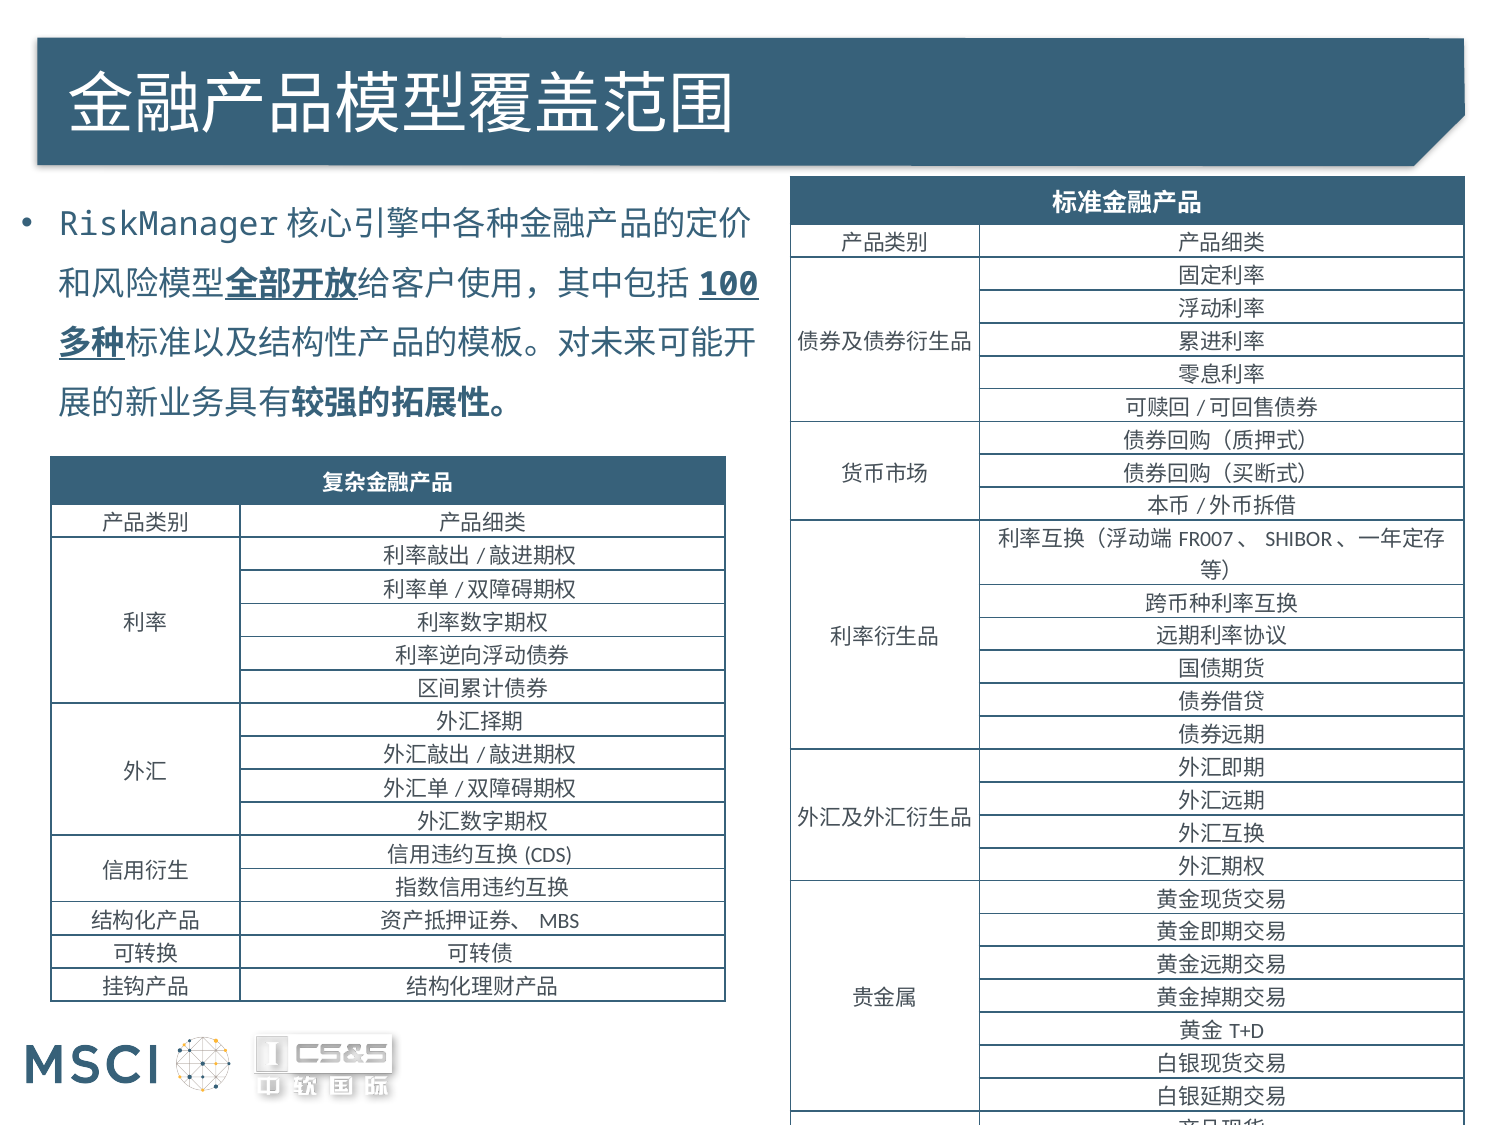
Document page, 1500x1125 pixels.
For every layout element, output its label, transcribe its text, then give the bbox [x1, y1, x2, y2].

table_cell 外汇敲出/敲进期权 [241, 737, 724, 768]
table_cell 挂钩产品 [52, 969, 239, 1000]
table_cell 资产抵押证券、MBS [241, 902, 724, 934]
table_cell 债券借贷 [980, 684, 1463, 715]
table_cell 利率互换（浮动端FR007、SHIBOR、一年定存等） [980, 521, 1463, 584]
table_cell 结构化产品 [52, 902, 239, 934]
table_cell 产品类别 [52, 505, 239, 536]
table_cell 外汇期权 [980, 849, 1463, 880]
table_cell 本币/外币拆借 [980, 488, 1463, 519]
table_cell 信用违约互换(CDS) [241, 836, 724, 868]
table_cell 黄金即期交易 [980, 914, 1463, 945]
table_cell 产品细类 [980, 225, 1463, 256]
table_cell 可赎回/可回售债券 [980, 389, 1463, 421]
table_cell 债券回购（质押式） [980, 422, 1463, 453]
table_cell 债券回购（买断式） [980, 455, 1463, 486]
table_cell 外汇择期 [241, 704, 724, 735]
table_cell 利率逆向浮动债券 [241, 637, 724, 669]
table_cell 商品现货 [980, 1112, 1463, 1125]
table_cell 外汇远期 [980, 783, 1463, 814]
table_cell 浮动利率 [980, 291, 1463, 322]
table_cell 外汇 [52, 704, 239, 834]
table_cell 固定利率 [980, 258, 1463, 289]
table_cell 外汇单/双障碍期权 [241, 770, 724, 801]
table_cell 外汇及外汇衍生品 [791, 750, 979, 880]
list RiskManager核心引擎中各种金融产品的定价和风险模型全部开放给客户使用，其中包括100多种标准以及结构性产品的模板。对未来可能开展的新业务具有较强的拓展性。 [6, 174, 782, 965]
table_cell 跨币种利率互换 [980, 585, 1463, 617]
title 金融产品模型覆盖范围 [37, 37, 1464, 165]
table_cell 区间累计债券 [241, 671, 724, 702]
table_cell 贵金属 [791, 881, 979, 1110]
table_cell 远期利率协议 [980, 618, 1463, 649]
table_cell 指数信用违约互换 [241, 869, 724, 901]
table_cell 黄金T+D [980, 1013, 1463, 1044]
table_cell 可转债 [241, 936, 724, 967]
table_cell 累进利率 [980, 324, 1463, 355]
table_cell 货币市场 [791, 422, 979, 519]
table_header 标准金融产品 [791, 178, 1463, 223]
table_cell 零息利率 [980, 357, 1463, 388]
table_cell 债券远期 [980, 717, 1463, 748]
table_cell 产品类别 [791, 225, 979, 256]
table_cell 白银现货交易 [980, 1046, 1463, 1077]
table_cell 外汇即期 [980, 750, 1463, 781]
table_cell 黄金掉期交易 [980, 980, 1463, 1011]
table_cell 外汇数字期权 [241, 803, 724, 834]
table_cell 利率单/双障碍期权 [241, 571, 724, 603]
table_header 复杂金融产品 [52, 458, 724, 503]
picture [0, 1018, 392, 1110]
table_cell 利率敲出/敲进期权 [241, 538, 724, 569]
table_cell 结构化理财产品 [241, 969, 724, 1000]
table_cell 外汇互换 [980, 816, 1463, 847]
table_cell 国债期货 [980, 651, 1463, 682]
table_cell 白银延期交易 [980, 1079, 1463, 1110]
table_cell 利率衍生品 [791, 521, 979, 748]
table_cell 债券及债券衍生品 [791, 258, 979, 421]
table_cell 可转换 [52, 936, 239, 967]
table_cell 产品细类 [241, 505, 724, 536]
table_cell 利率 [52, 538, 239, 702]
table_cell 黄金现货交易 [980, 881, 1463, 913]
table_cell 利率数字期权 [241, 604, 724, 636]
table_cell 大宗商品 [791, 1112, 979, 1125]
table_cell 黄金远期交易 [980, 947, 1463, 978]
table_cell 信用衍生 [52, 836, 239, 901]
